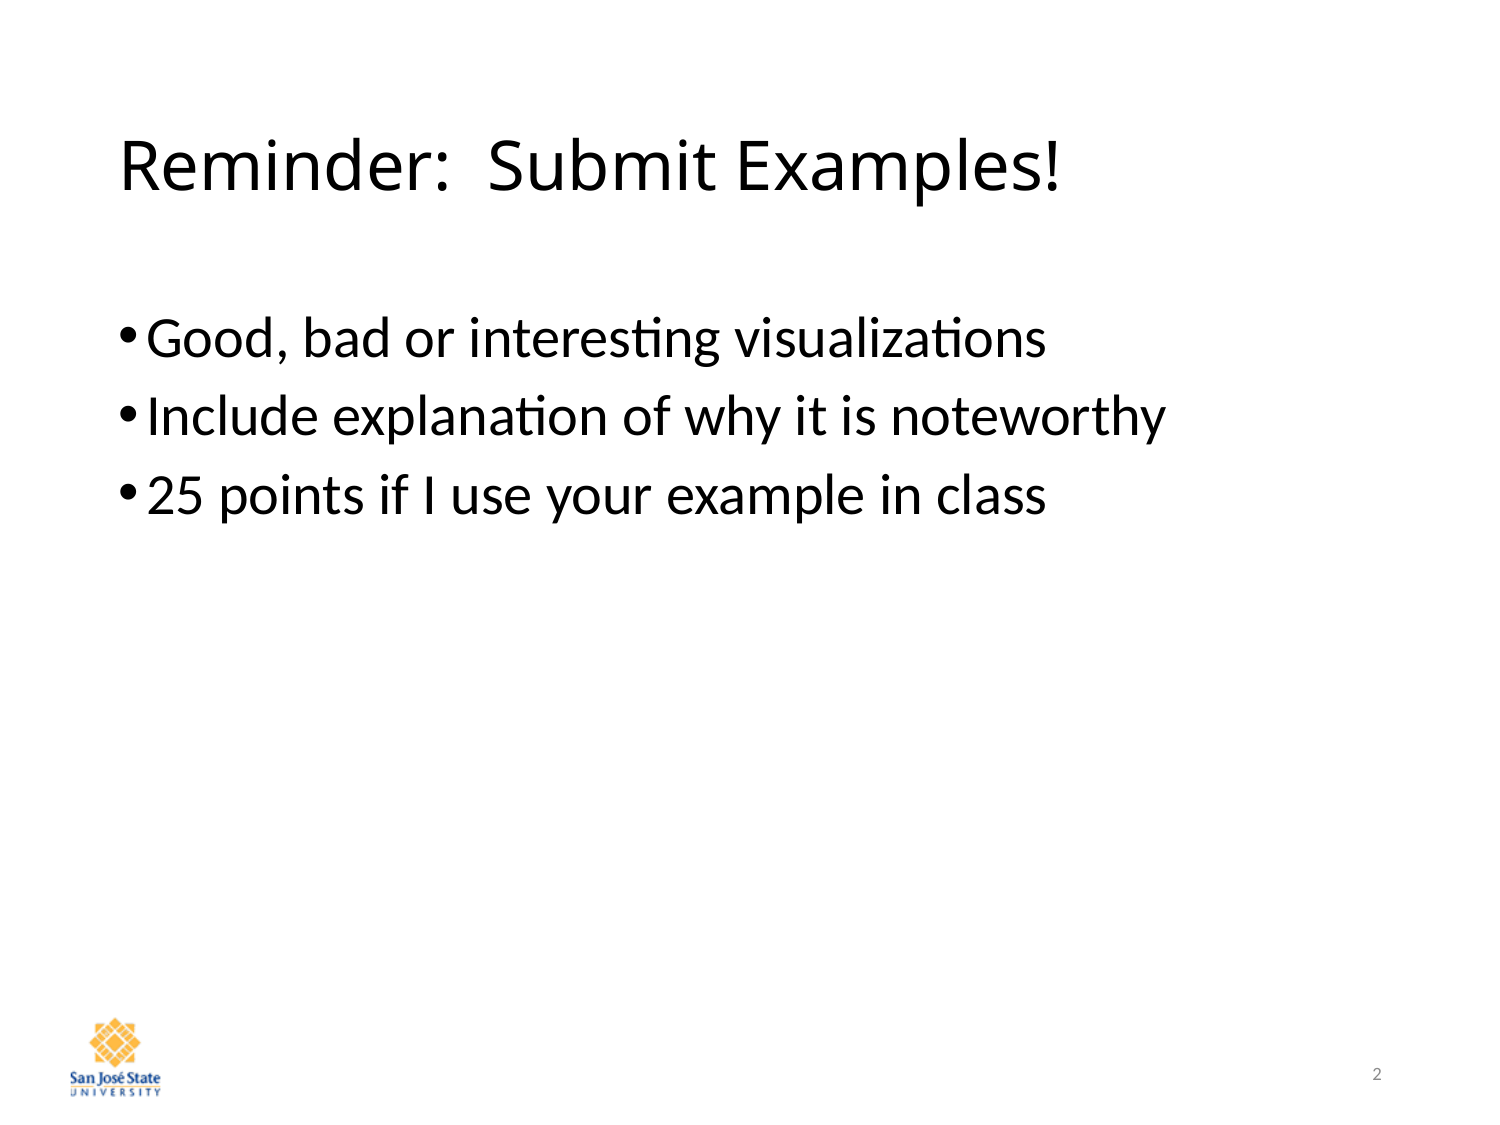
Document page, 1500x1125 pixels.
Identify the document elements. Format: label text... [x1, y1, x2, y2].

slide_number 2 [1059, 1042, 1397, 1103]
list Good, bad or interesting visualizations Include explanation of why it is noteworthy 25 points if I use your example in class [103, 299, 1397, 1014]
title Reminder: Submit Examples! [103, 59, 1397, 278]
picture [60, 1012, 166, 1112]
